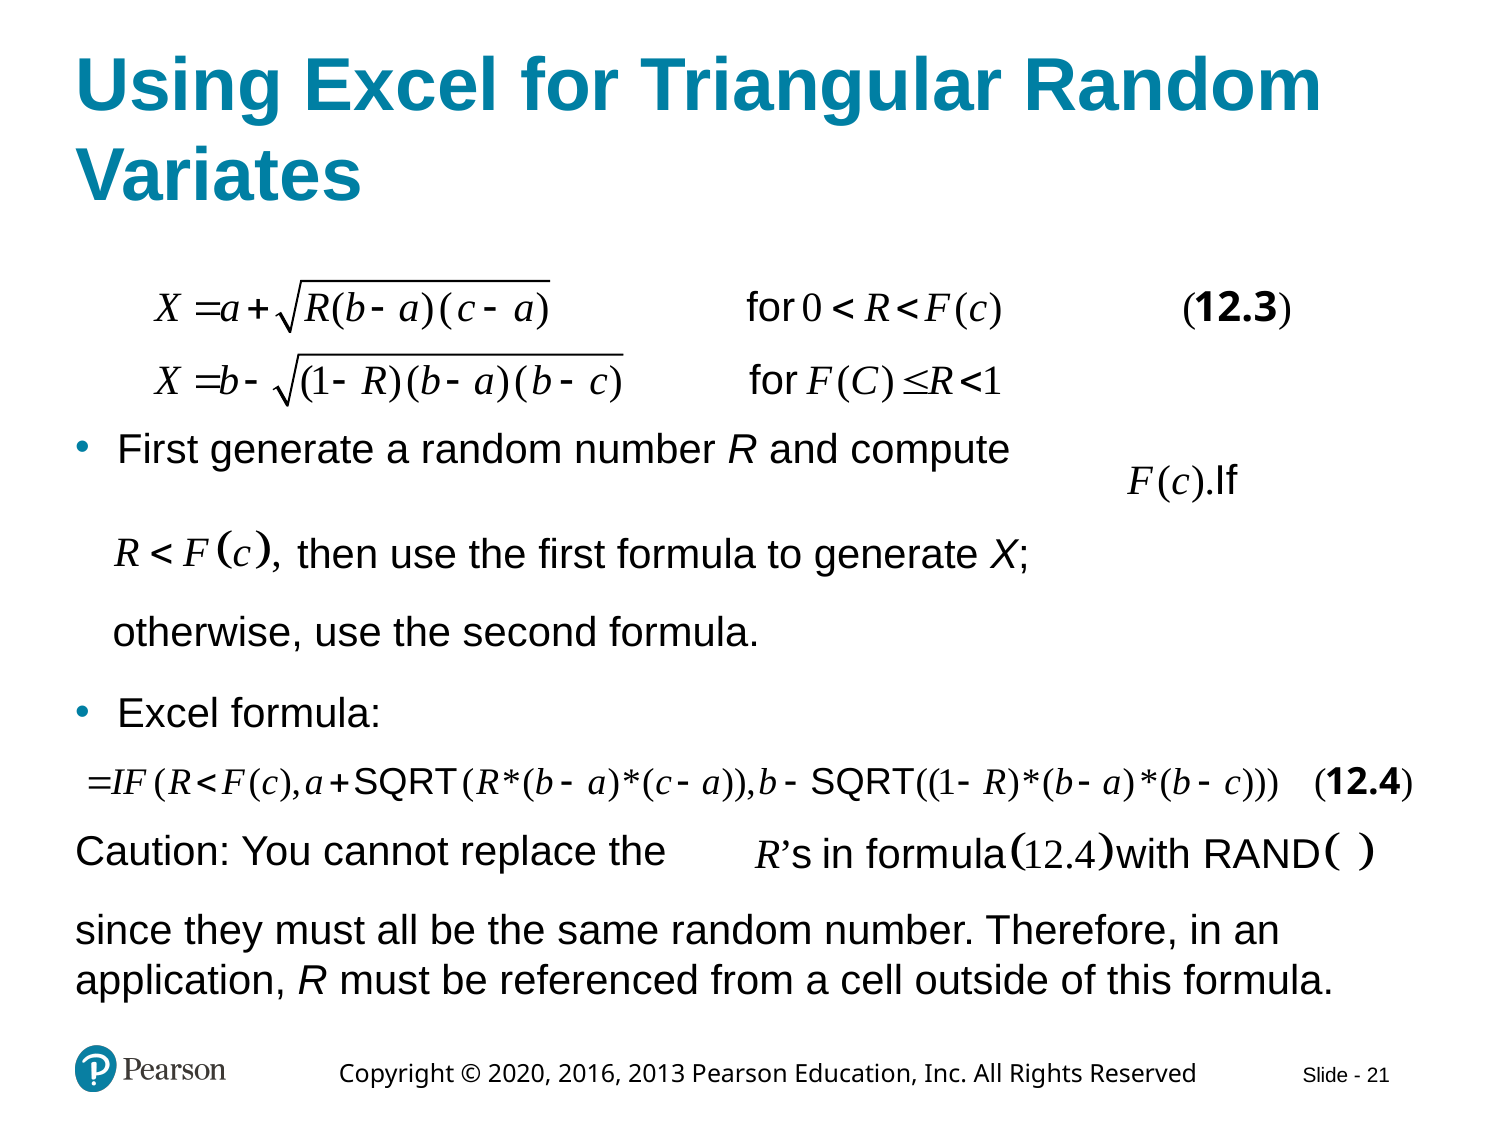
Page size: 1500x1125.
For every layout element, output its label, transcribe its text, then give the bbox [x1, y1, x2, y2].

picture [83, 1054, 109, 1079]
list First generate a random number R and compute [75, 421, 1110, 510]
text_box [109, 526, 285, 586]
picture [75, 1045, 90, 1061]
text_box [749, 828, 1376, 888]
list otherwise, use the second formula. Excel formula: [75, 605, 1425, 740]
list since they must all be the same random number. Therefore, in an application, R must be referenced from a cell outside of this formula. [75, 903, 1425, 1017]
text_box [1122, 458, 1246, 510]
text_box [80, 760, 1419, 810]
picture [101, 1045, 226, 1092]
title Using Excel for Triangular Random Variates [75, 35, 1425, 216]
picture [75, 1078, 86, 1092]
list Caution: You cannot replace the [75, 823, 707, 882]
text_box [147, 274, 1296, 413]
list then use the first formula to generate X; [296, 527, 1199, 591]
